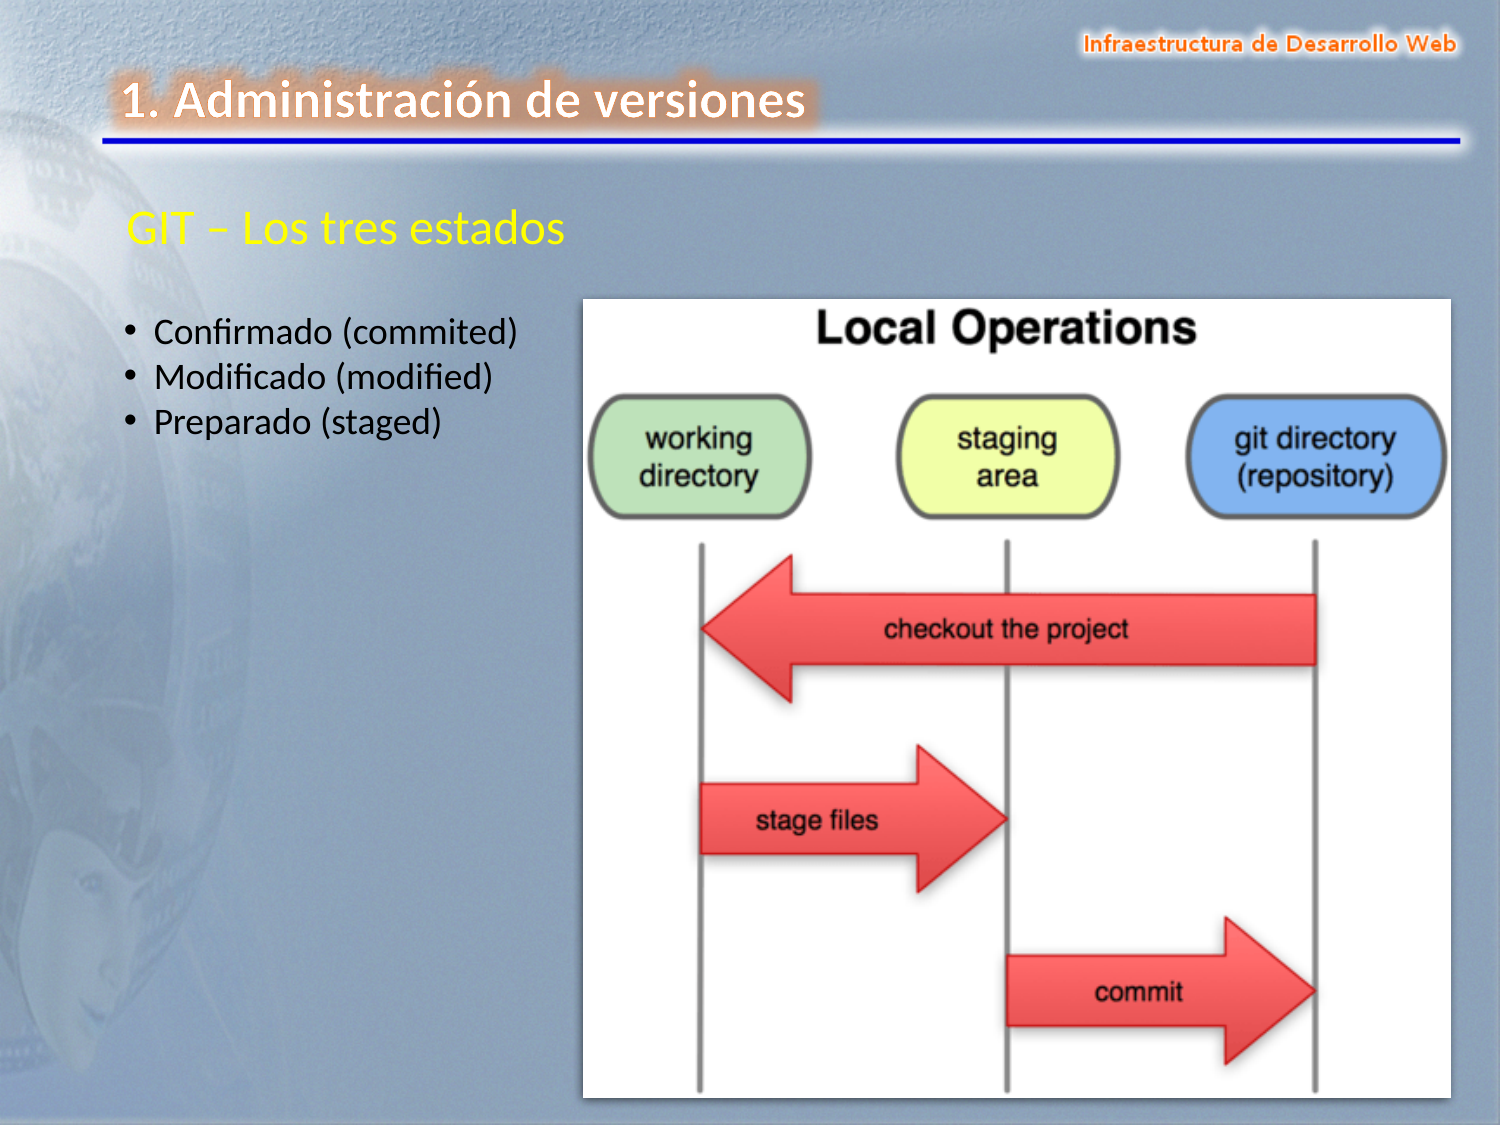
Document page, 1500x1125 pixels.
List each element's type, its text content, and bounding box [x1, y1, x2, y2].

picture [0, 0, 1500, 1125]
text_box Confirmado (commited) Modificado (modified) Preparado (staged) [109, 299, 577, 495]
text_box GIT – Los tres estados [111, 186, 581, 262]
